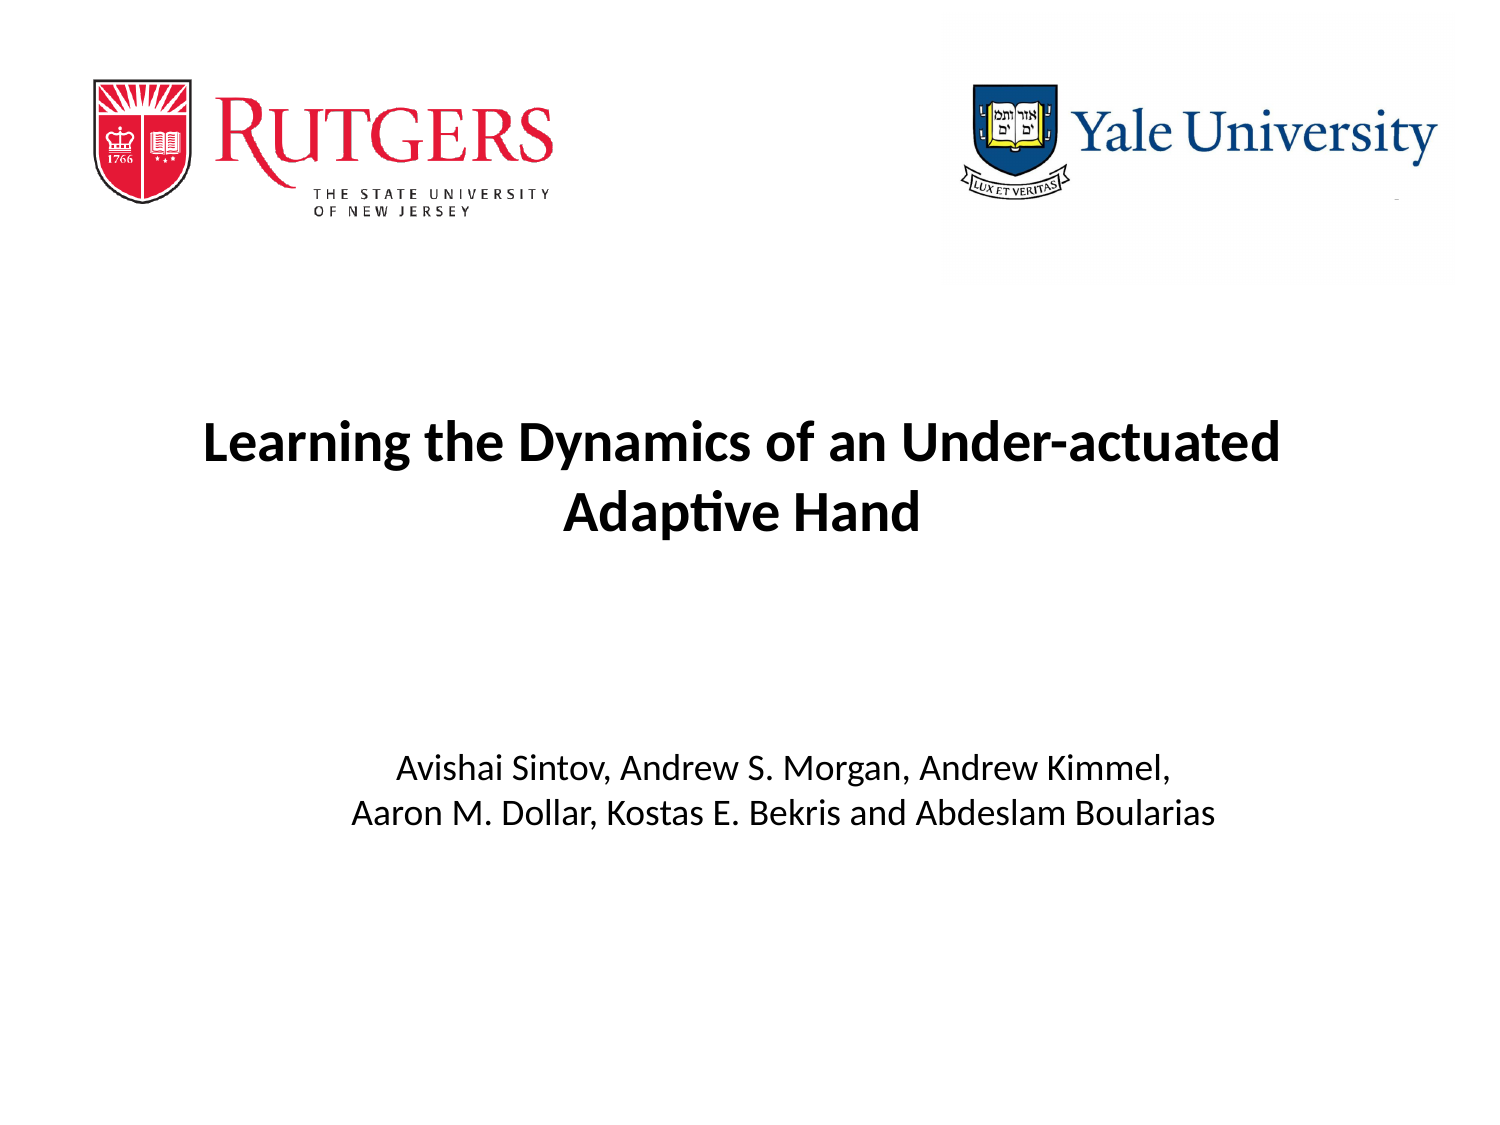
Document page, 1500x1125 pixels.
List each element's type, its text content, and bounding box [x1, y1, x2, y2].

text_box Learning the Dynamics of an Under-actuated Adaptive Hand [75, 329, 1410, 571]
text_box Avishai Sintov, Andrew S. Morgan, Andrew Kimmel, Aaron M. Dollar, Kostas E. Bekris and Abdeslam Boularias [314, 690, 1254, 885]
picture [941, 11, 1456, 285]
picture [89, 74, 558, 226]
